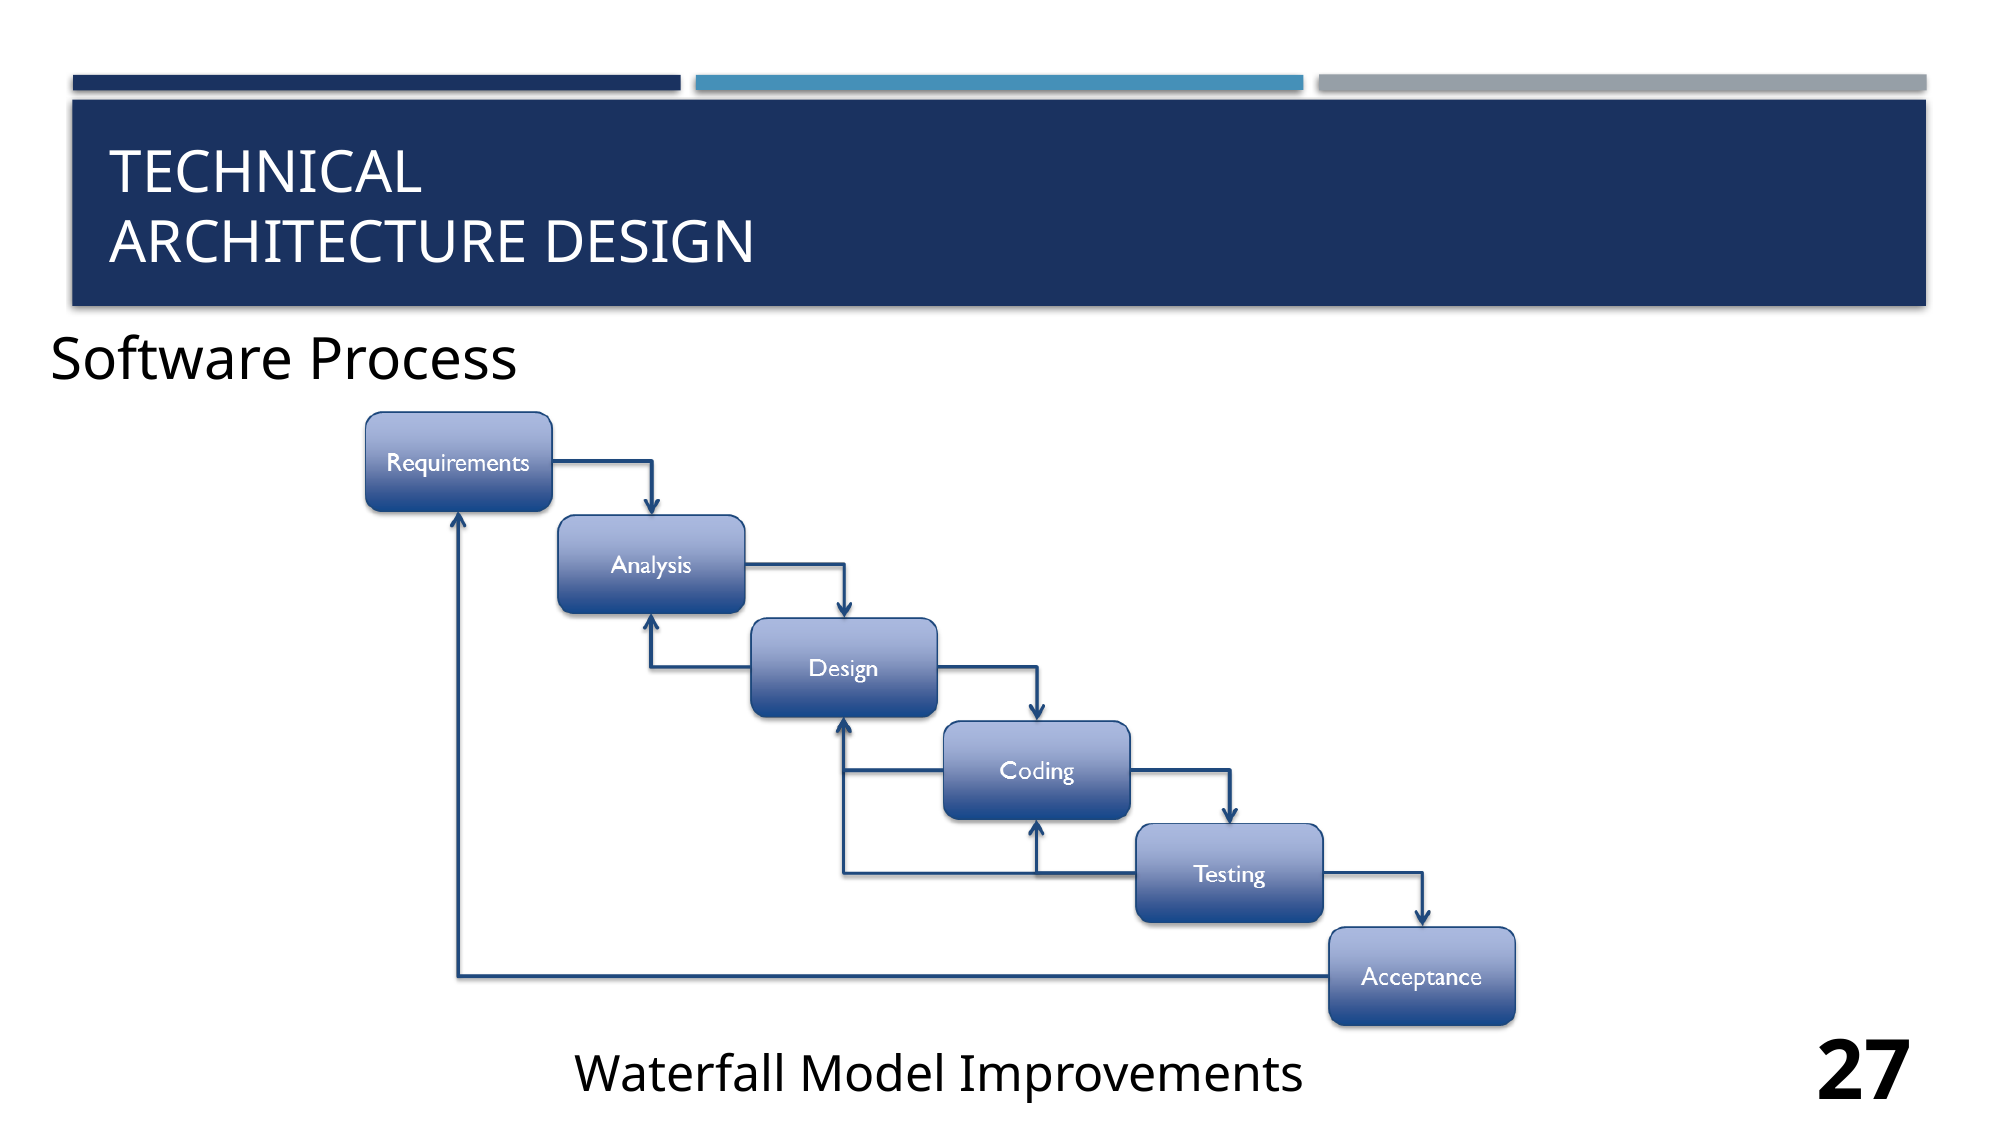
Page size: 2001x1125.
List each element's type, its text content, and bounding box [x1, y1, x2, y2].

title TECHNICAL ARCHITECTURE DESIGN [94, 119, 1904, 282]
text_box Waterfall Model Improvements [559, 1044, 1320, 1110]
slide_number 27 [1754, 1043, 1927, 1103]
text_box Software Process [35, 314, 534, 399]
picture [358, 407, 1522, 1036]
